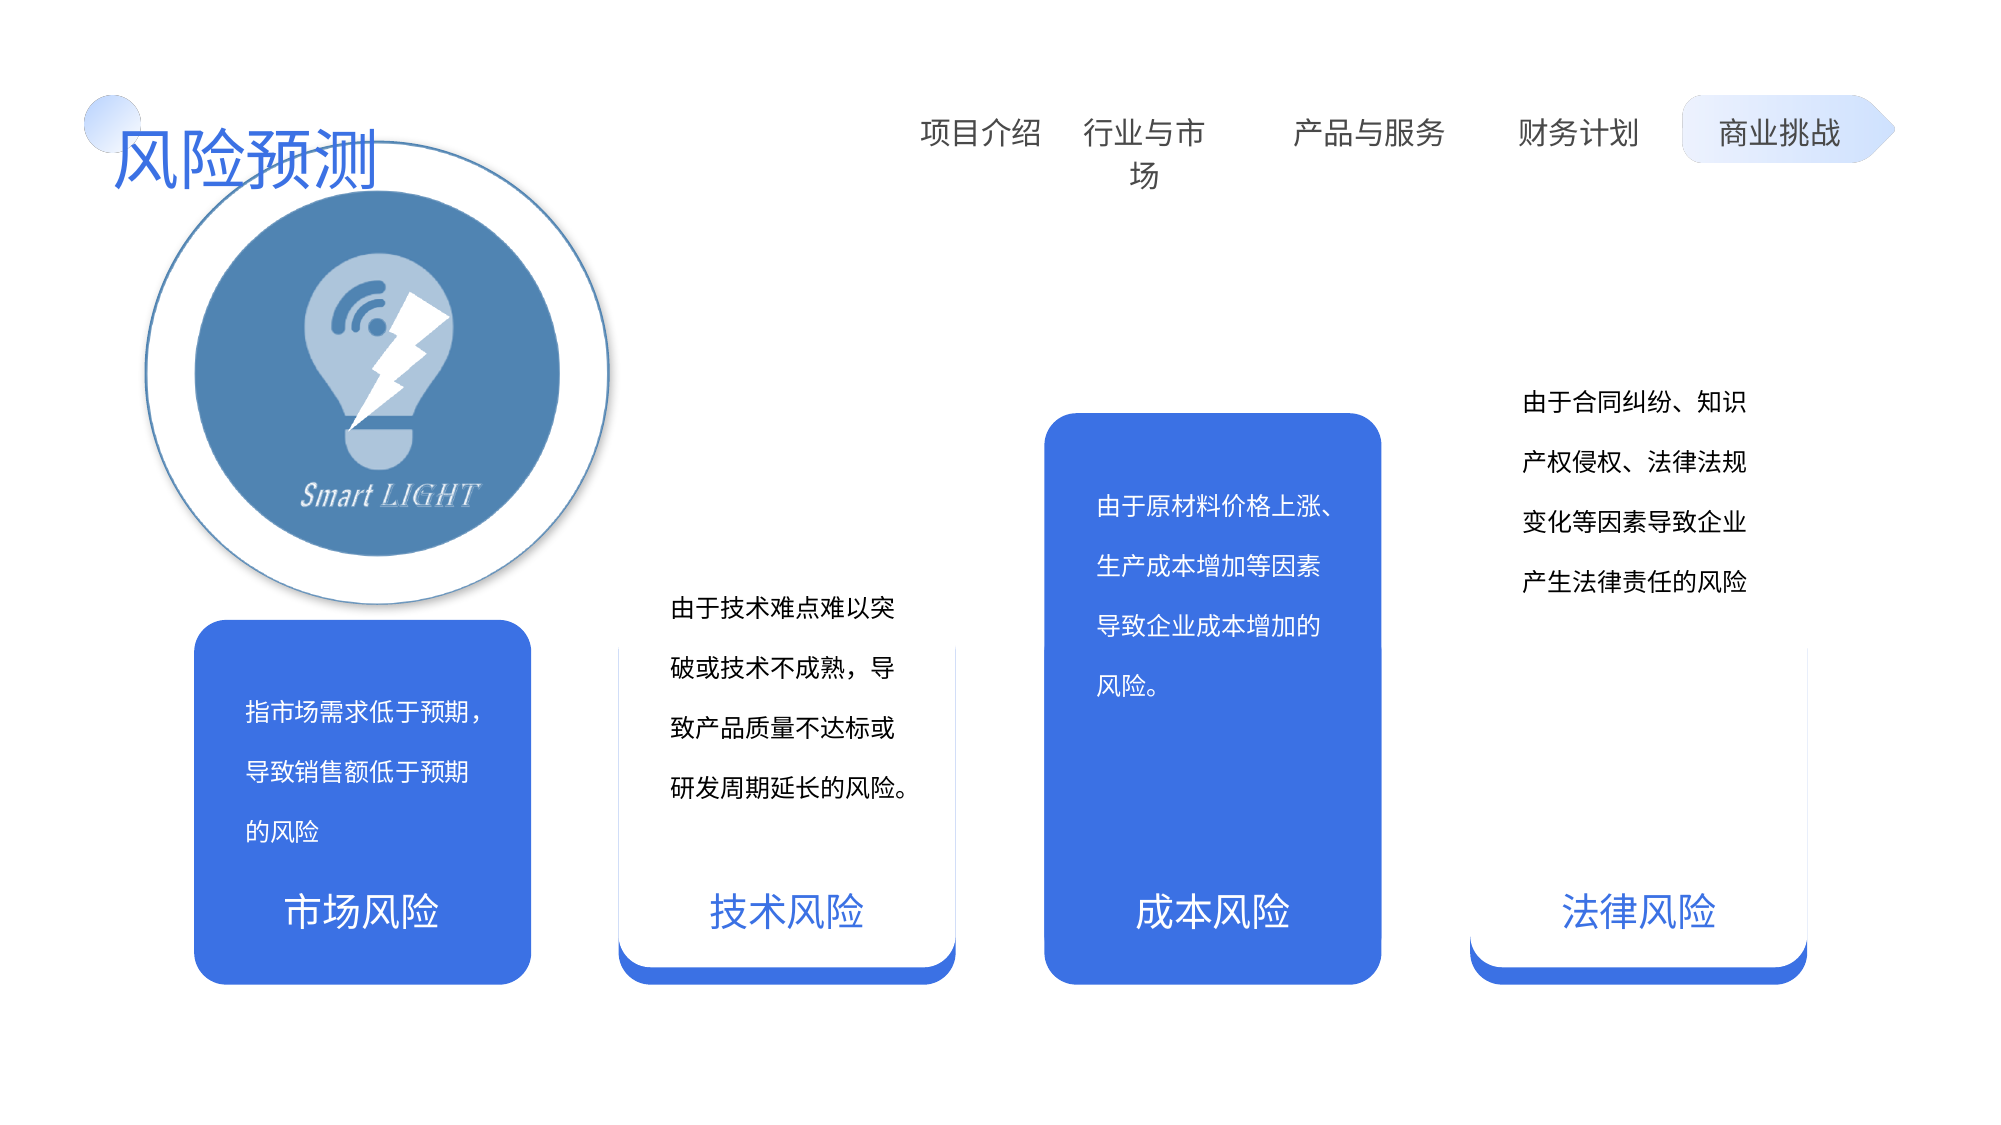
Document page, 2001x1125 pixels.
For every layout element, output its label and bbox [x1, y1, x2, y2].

text_box [84, 95, 683, 193]
text_box [618, 515, 956, 985]
text_box [1044, 413, 1382, 985]
text_box [920, 95, 1895, 193]
text_box [1470, 309, 1808, 985]
text_box [194, 619, 532, 985]
picture [144, 193, 610, 605]
